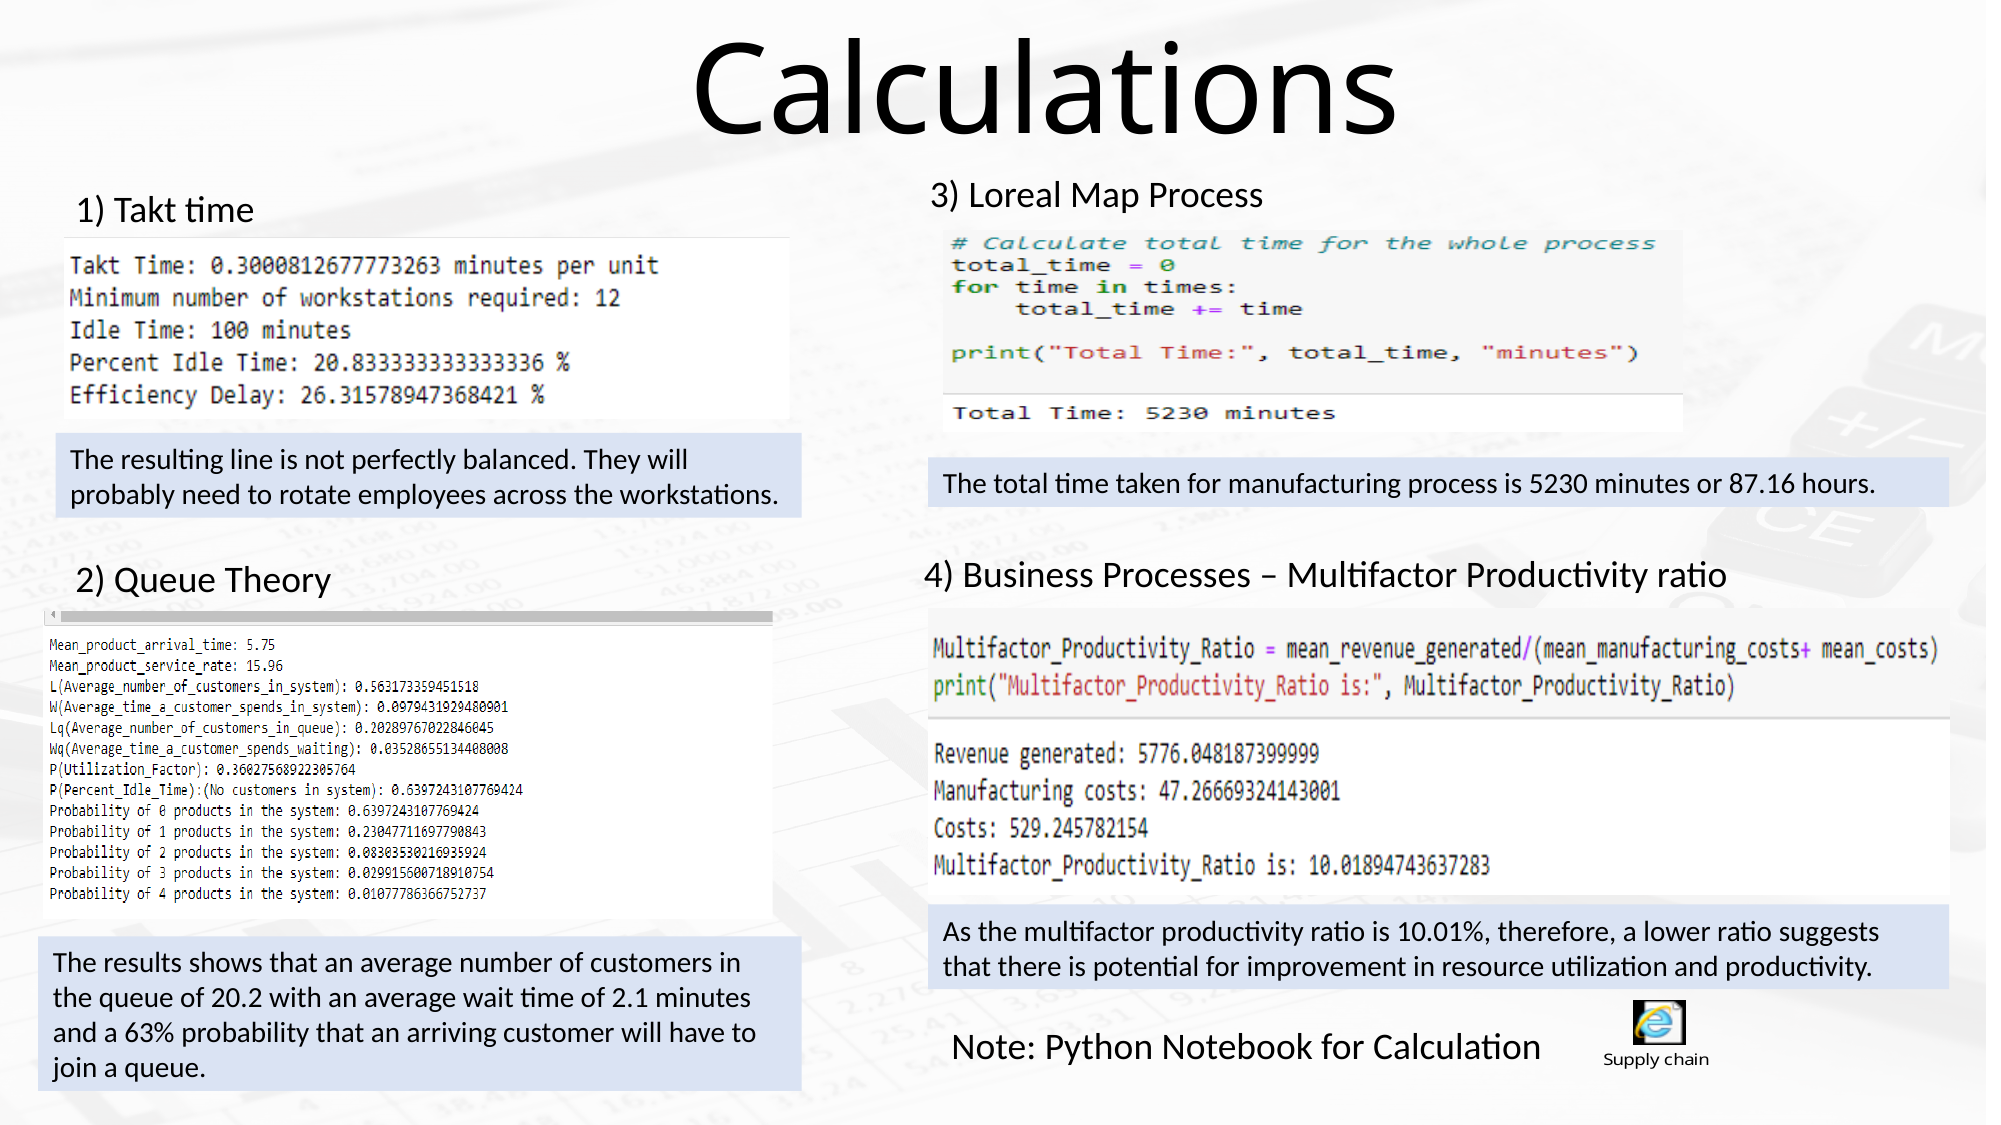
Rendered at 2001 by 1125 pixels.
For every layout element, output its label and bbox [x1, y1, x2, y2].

text_box [1583, 1000, 1734, 1108]
picture [0, 0, 1986, 1125]
